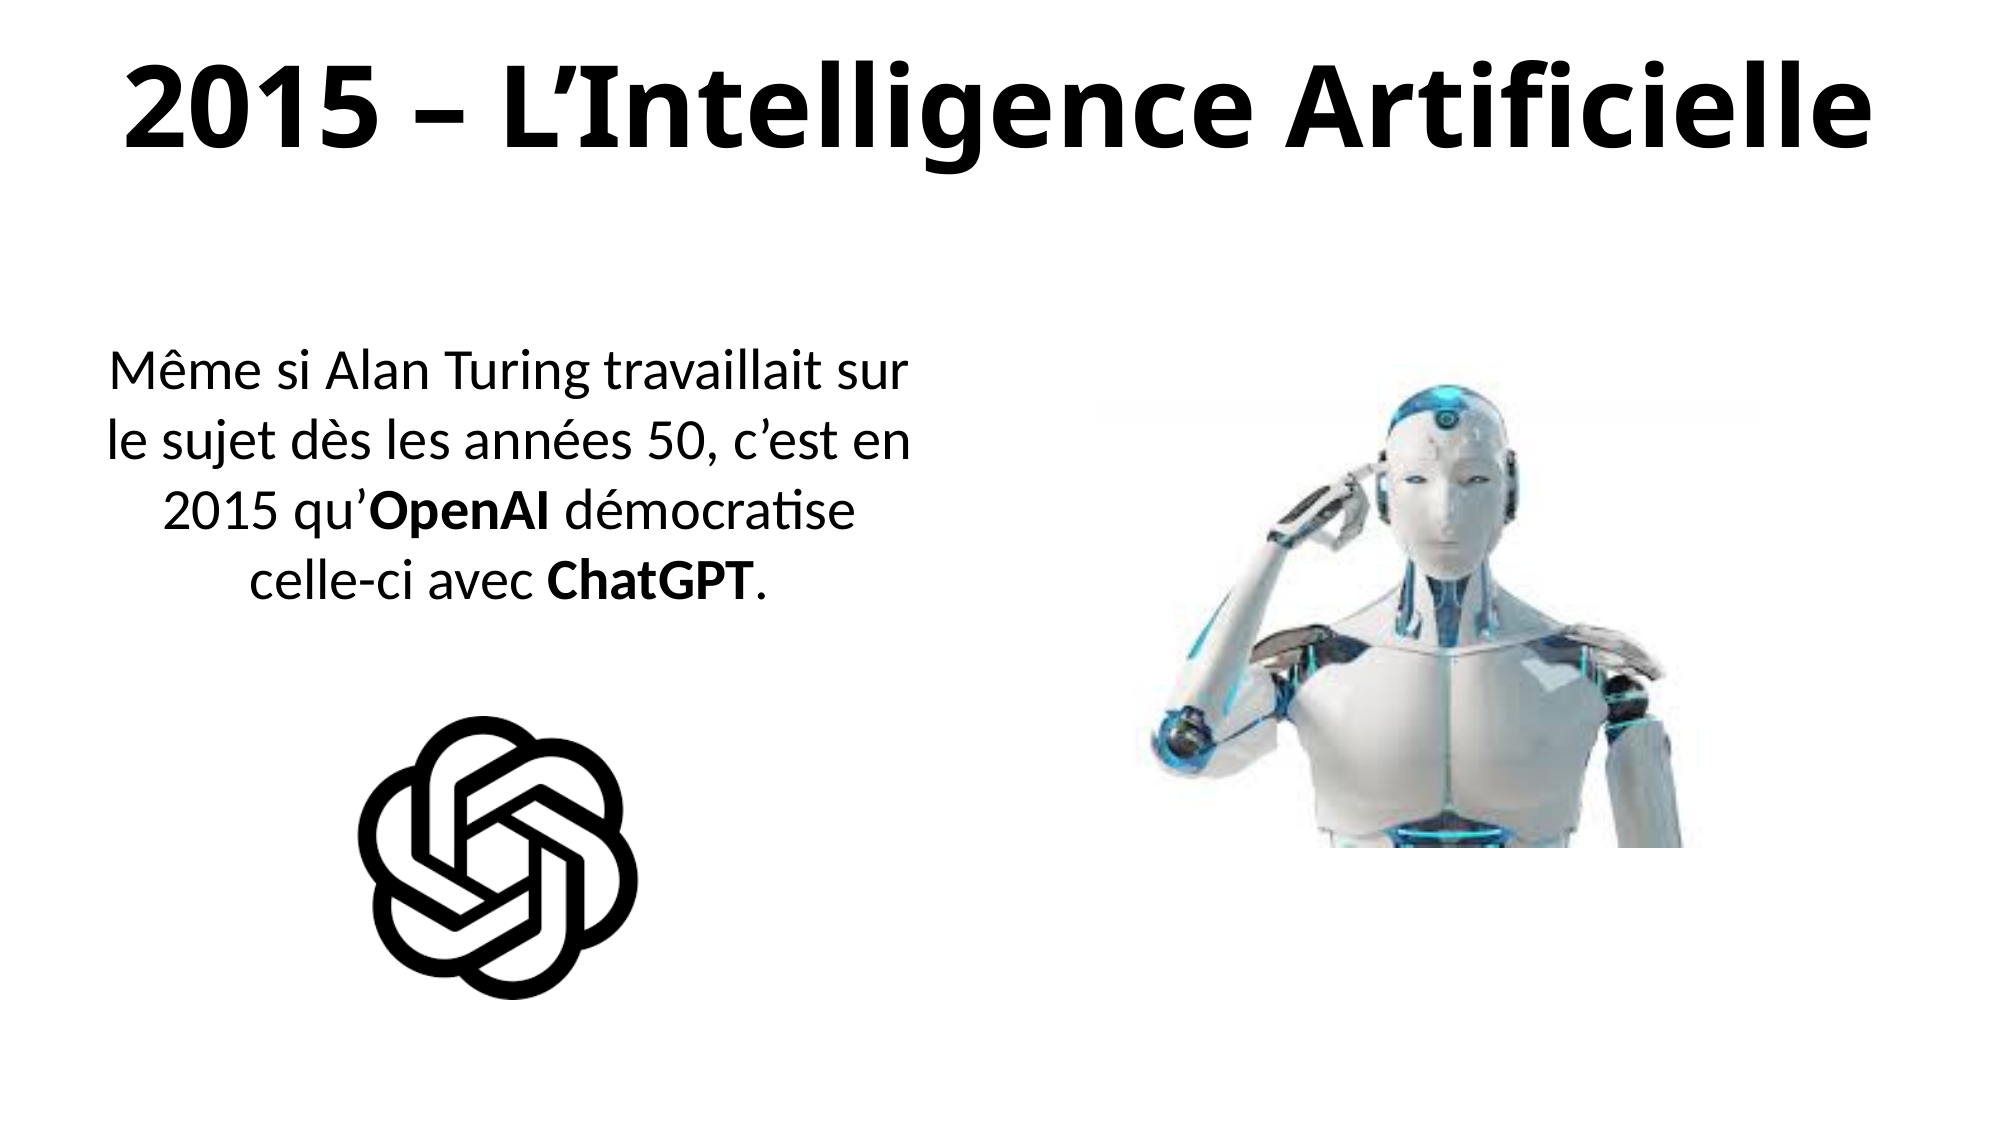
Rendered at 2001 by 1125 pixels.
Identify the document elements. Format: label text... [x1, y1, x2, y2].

picture [356, 716, 640, 1000]
picture [1096, 363, 1760, 848]
title 2015 – L’Intelligence Artificielle [66, 40, 1934, 180]
text_box Même si Alan Turing travaillait sur le sujet dès les années 50, c’est en 2015 qu’OpenAI démocratise celle-ci avec ChatGPT. [86, 324, 933, 619]
